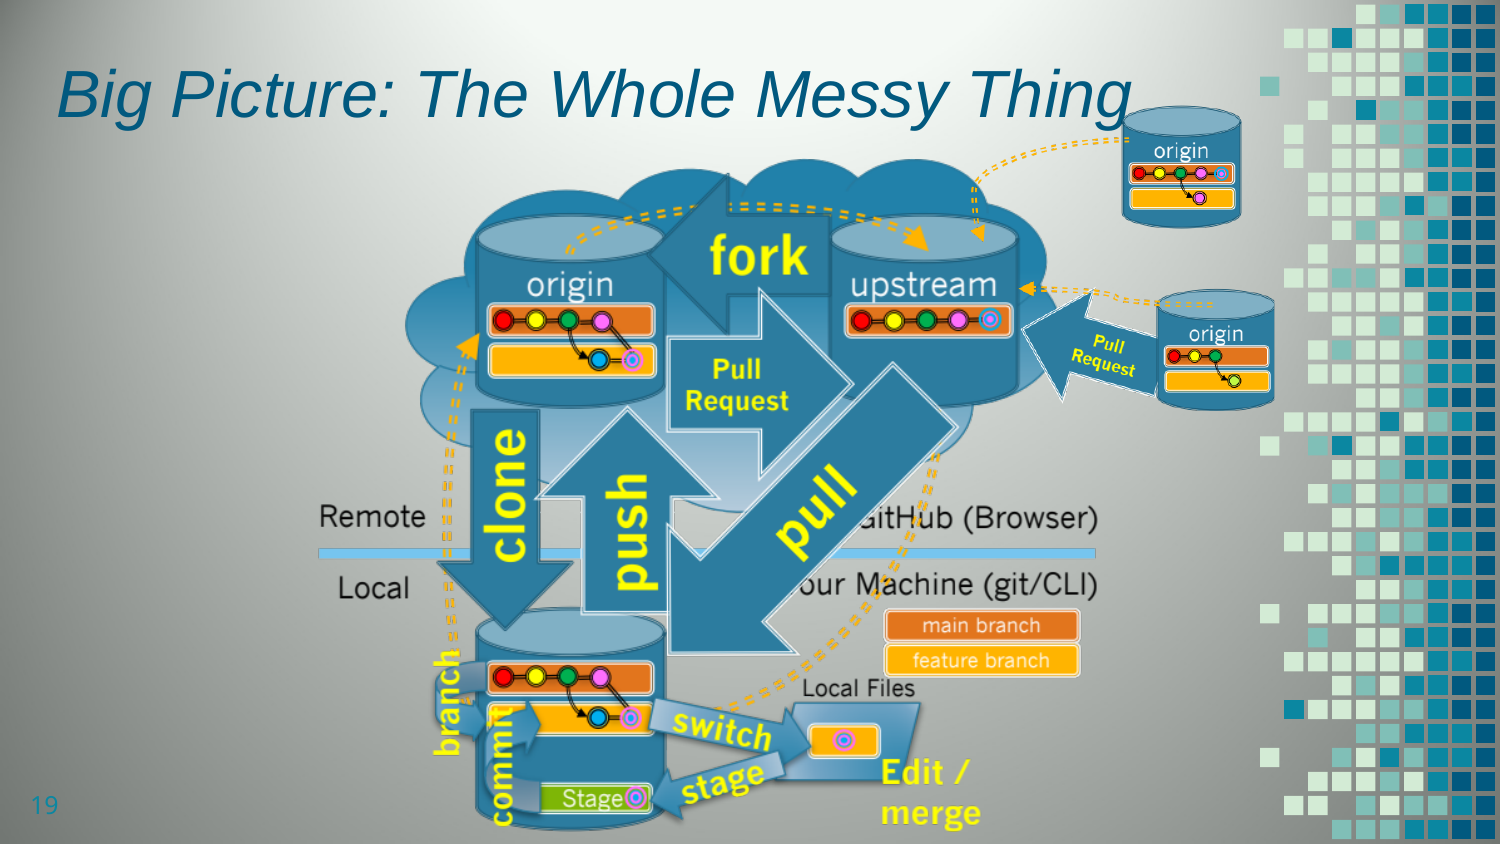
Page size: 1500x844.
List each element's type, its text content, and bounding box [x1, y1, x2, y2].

picture [0, 0, 1500, 844]
slide_number 19 [15, 774, 105, 839]
title Big Picture: The Whole Messy Thing [41, 4, 1326, 146]
